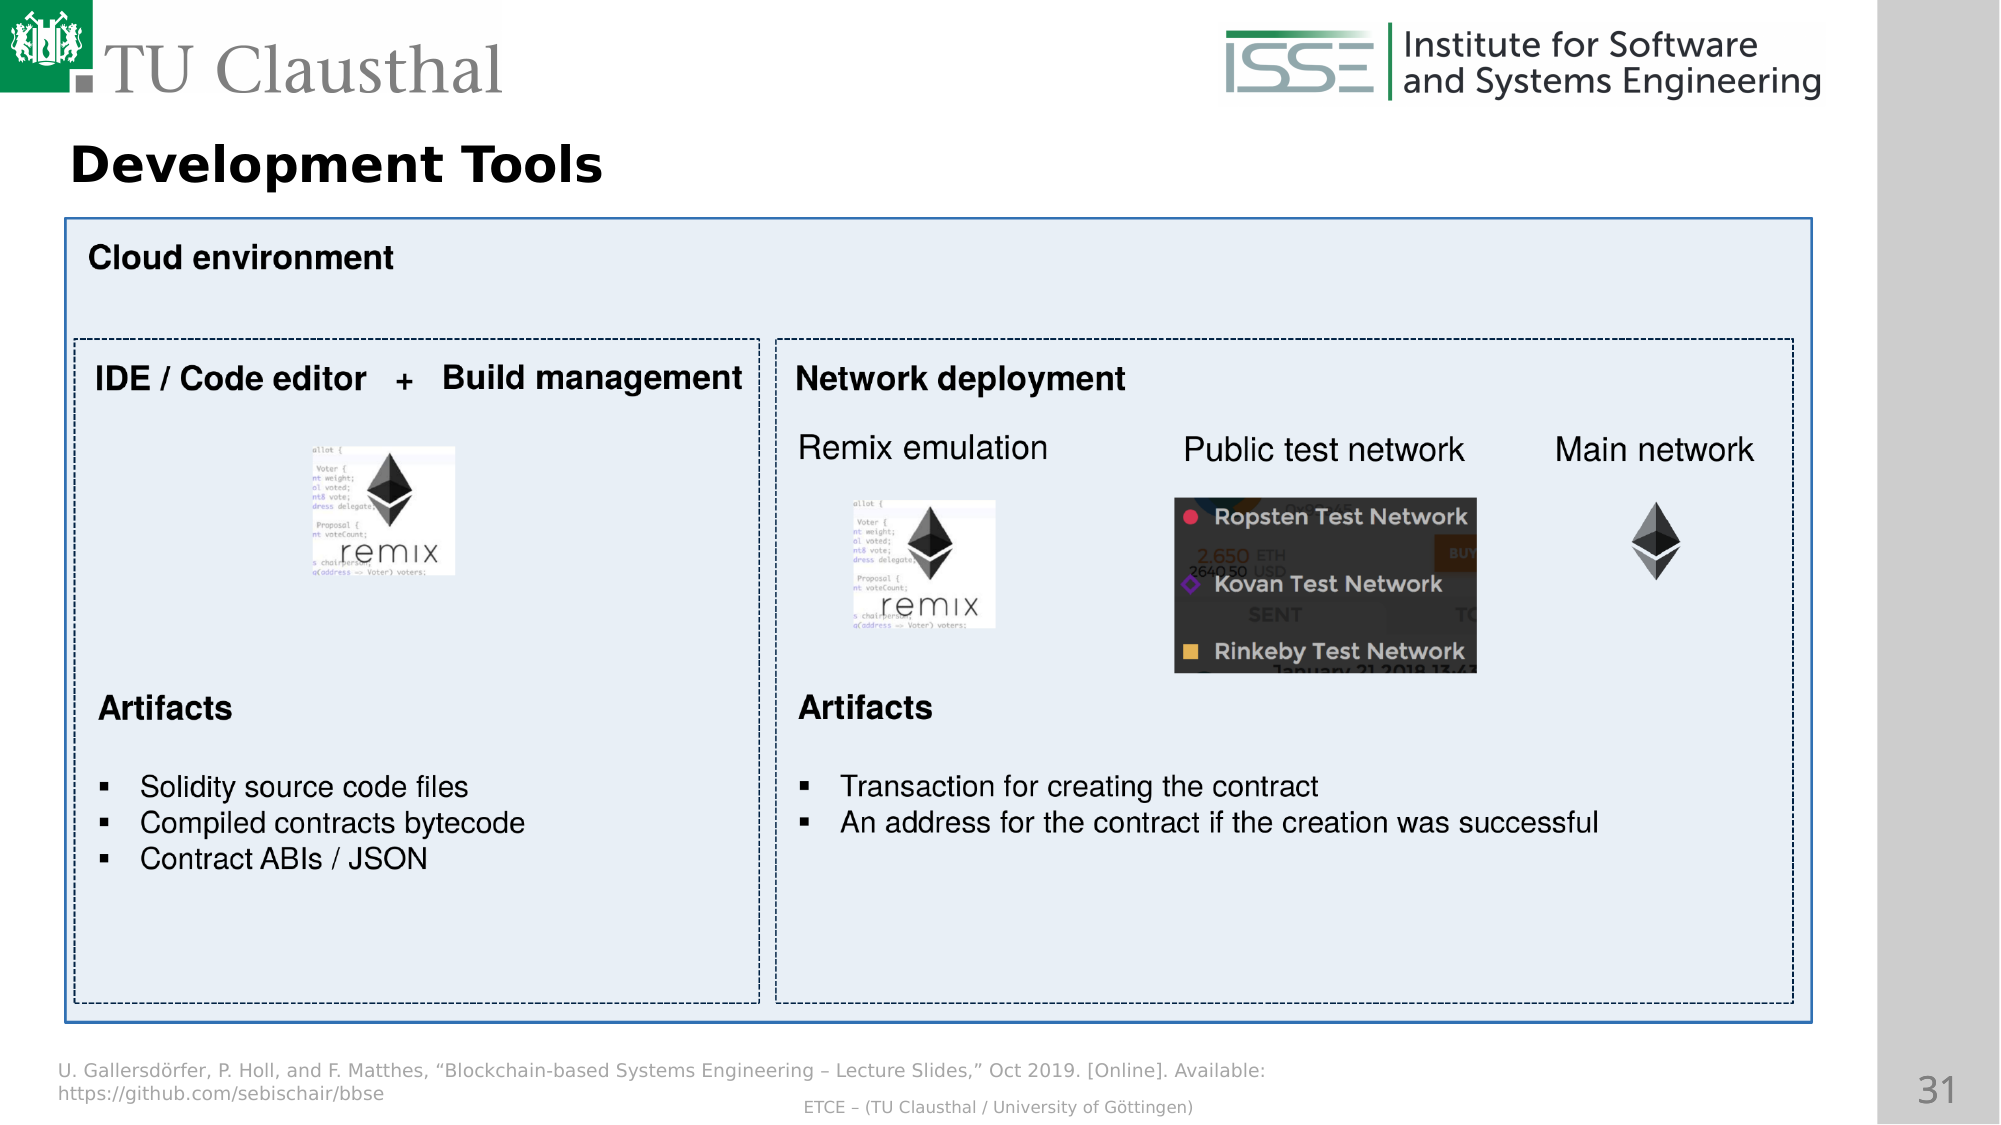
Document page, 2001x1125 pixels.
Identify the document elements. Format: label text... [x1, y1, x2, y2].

picture [0, 0, 502, 93]
text_box U. Gallersdörfer, P. Holl, and F. Matthes, “Blockchain-based Systems Engineering – Lecture Slides,” Oct 2019. [Online]. Available: https://github.com/sebischair/bbse [43, 1051, 1520, 1112]
picture [1218, 22, 1826, 107]
picture [54, 211, 1819, 1031]
text_box Development Tools [55, 125, 1819, 208]
